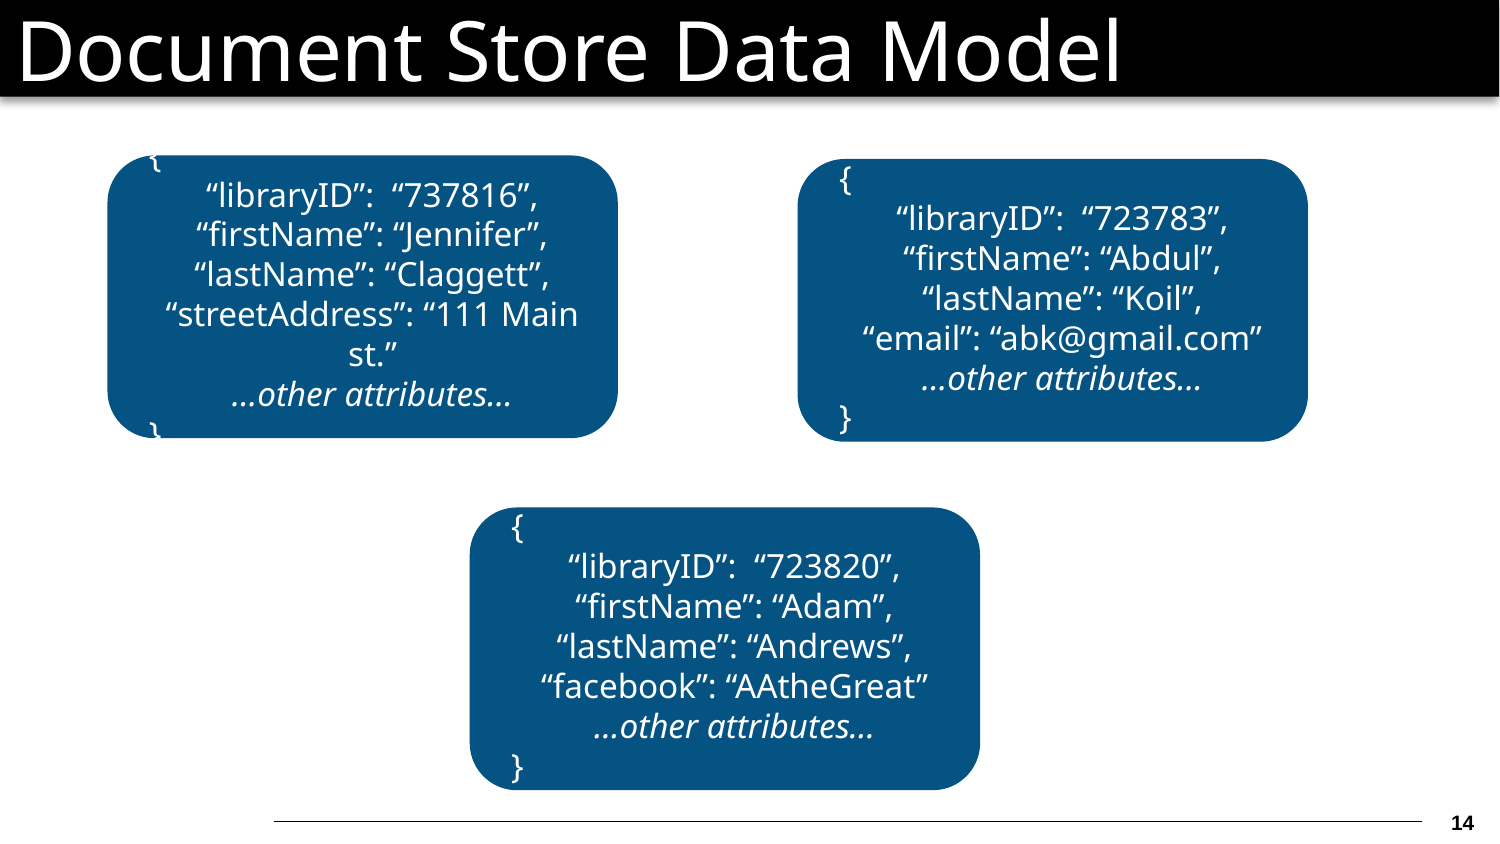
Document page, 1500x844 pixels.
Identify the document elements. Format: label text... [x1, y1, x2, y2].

text_box [107, 155, 148, 438]
text_box { “libraryID”: “737816”, “firstName”: “Jennifer”, “lastName”: “Claggett”, “streetAddress”: “111 Main st.” …other attributes… } [148, 133, 597, 454]
text_box [597, 163, 618, 431]
title Document Store Data Model [0, 0, 1500, 97]
text_box { “libraryID”: “723783”, “firstName”: “Abdul”, “lastName”: “Koil”, “email”: “abk@gmail.com” …other attributes… } [838, 156, 1287, 438]
slide_number 13 [1437, 800, 1488, 842]
text_box [469, 507, 953, 791]
text_box [797, 159, 1280, 442]
text_box [959, 515, 981, 783]
text_box [1287, 166, 1308, 434]
text_box { “libraryID”: “723820”, “firstName”: “Adam”, “lastName”: “Andrews”, “facebook”: “AAtheGreat” …other attributes… } [510, 505, 959, 786]
